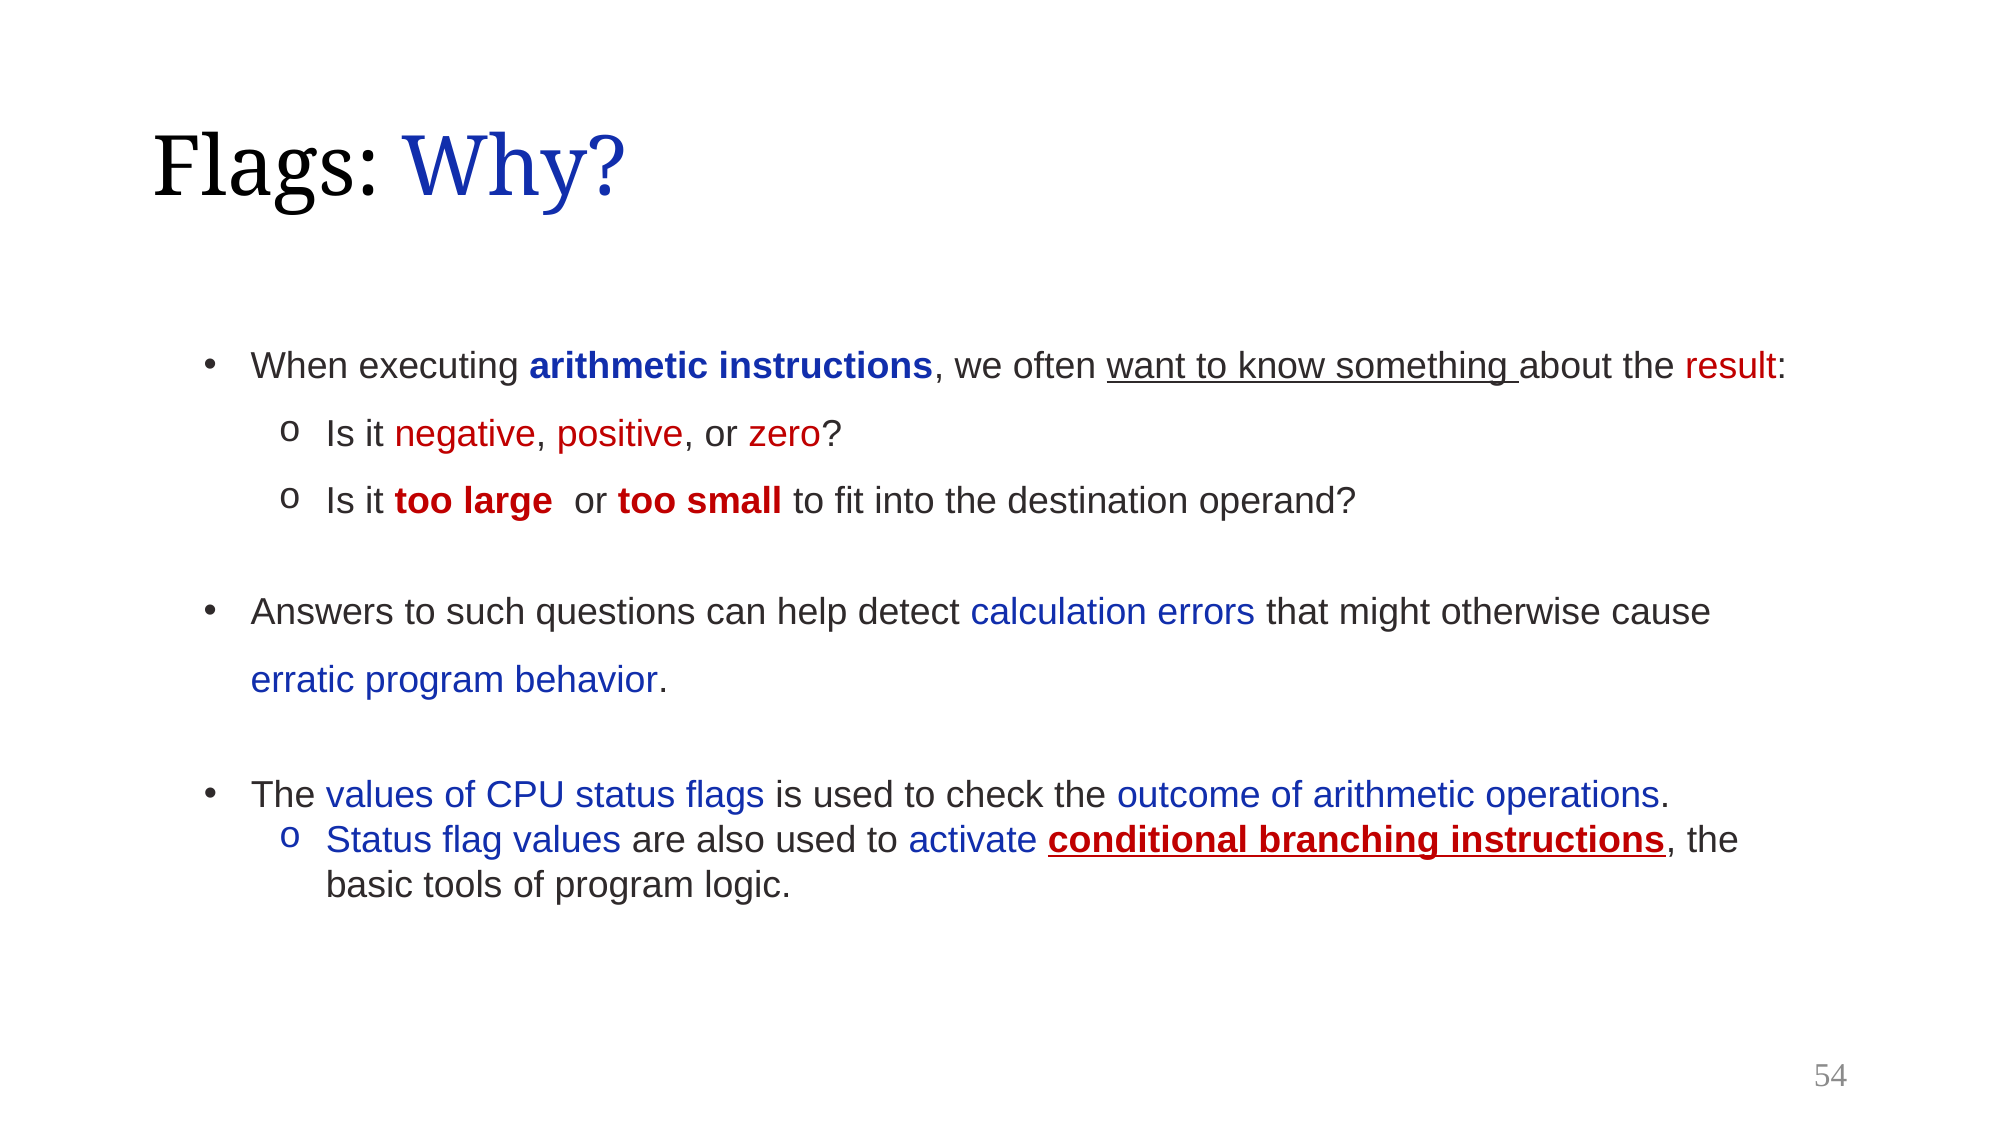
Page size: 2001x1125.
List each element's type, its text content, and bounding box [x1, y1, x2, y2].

text_box When executing arithmetic instructions, we often want to know something about the result: Is it negative, positive, or zero? Is it too large or too small to fit into the destination operand? [189, 311, 1812, 529]
text_box The values of CPU status flags is used to check the outcome of arithmetic operations. Status flag values are also used to activate conditional branching instructions, the basic tools of program logic. [189, 740, 1778, 913]
slide_number 54 [1412, 1042, 1863, 1103]
text_box Answers to such questions can help detect calculation errors that might otherwise cause erratic program behavior. [189, 557, 1830, 708]
title Flags: Why? [137, 59, 1863, 278]
